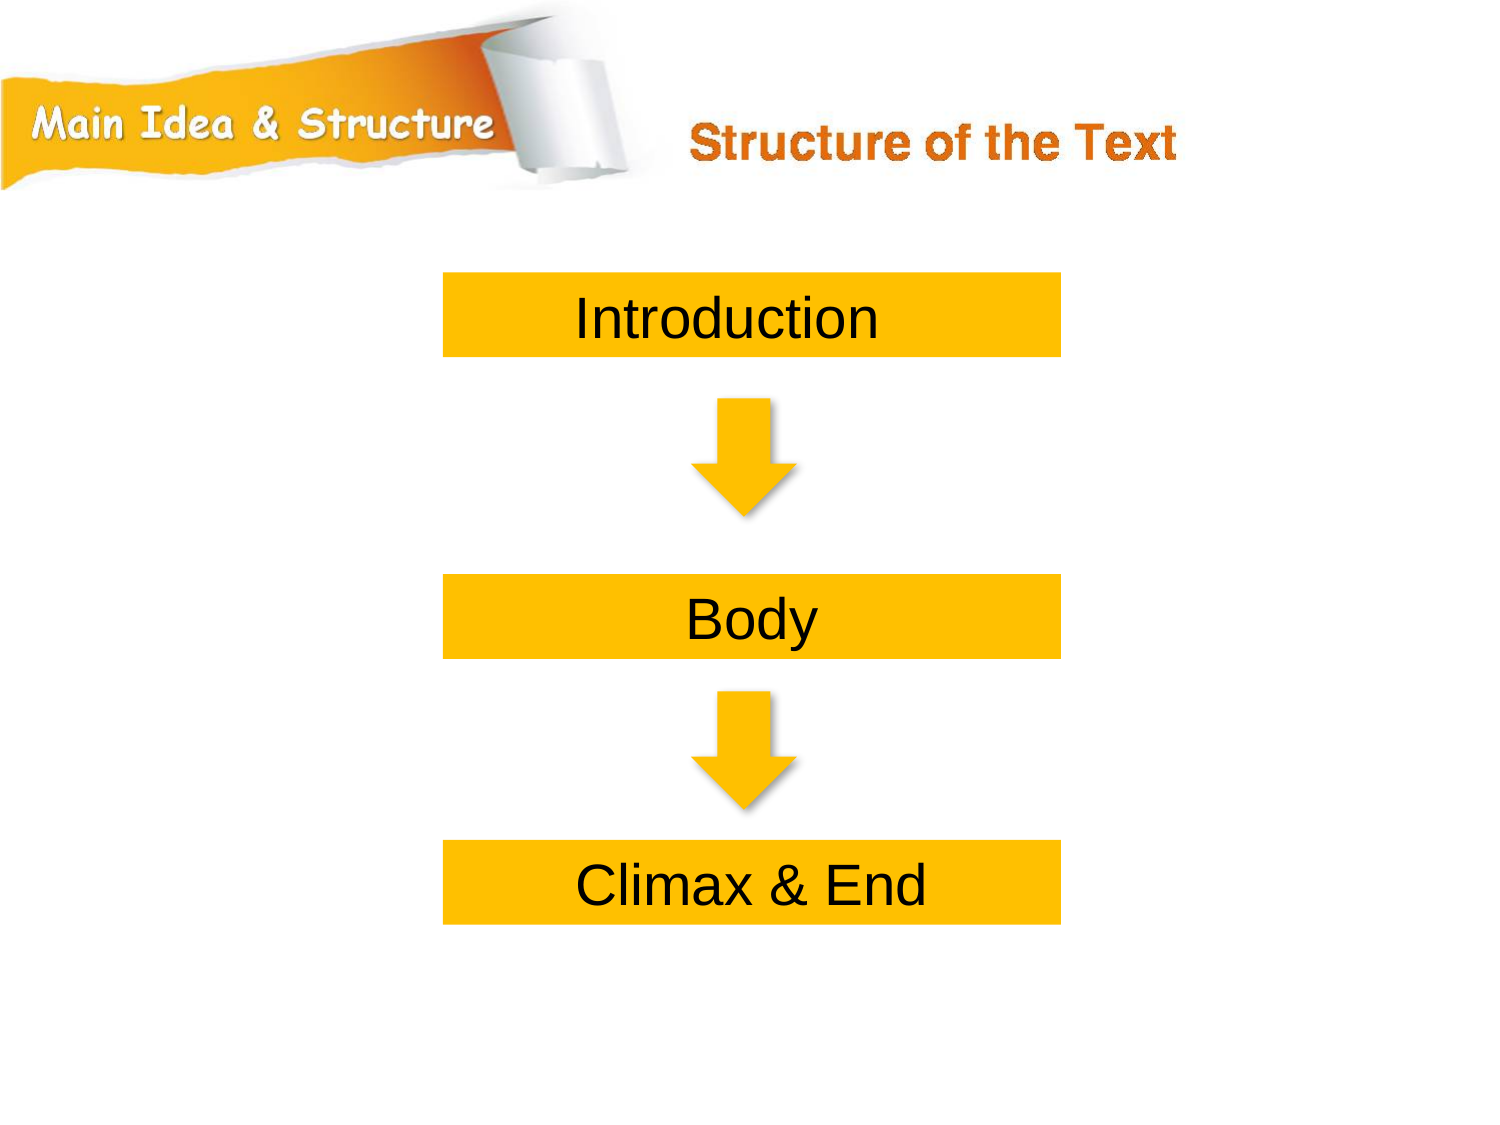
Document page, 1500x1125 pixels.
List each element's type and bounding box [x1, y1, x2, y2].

picture [0, 0, 1246, 192]
text_box [442, 272, 1062, 926]
